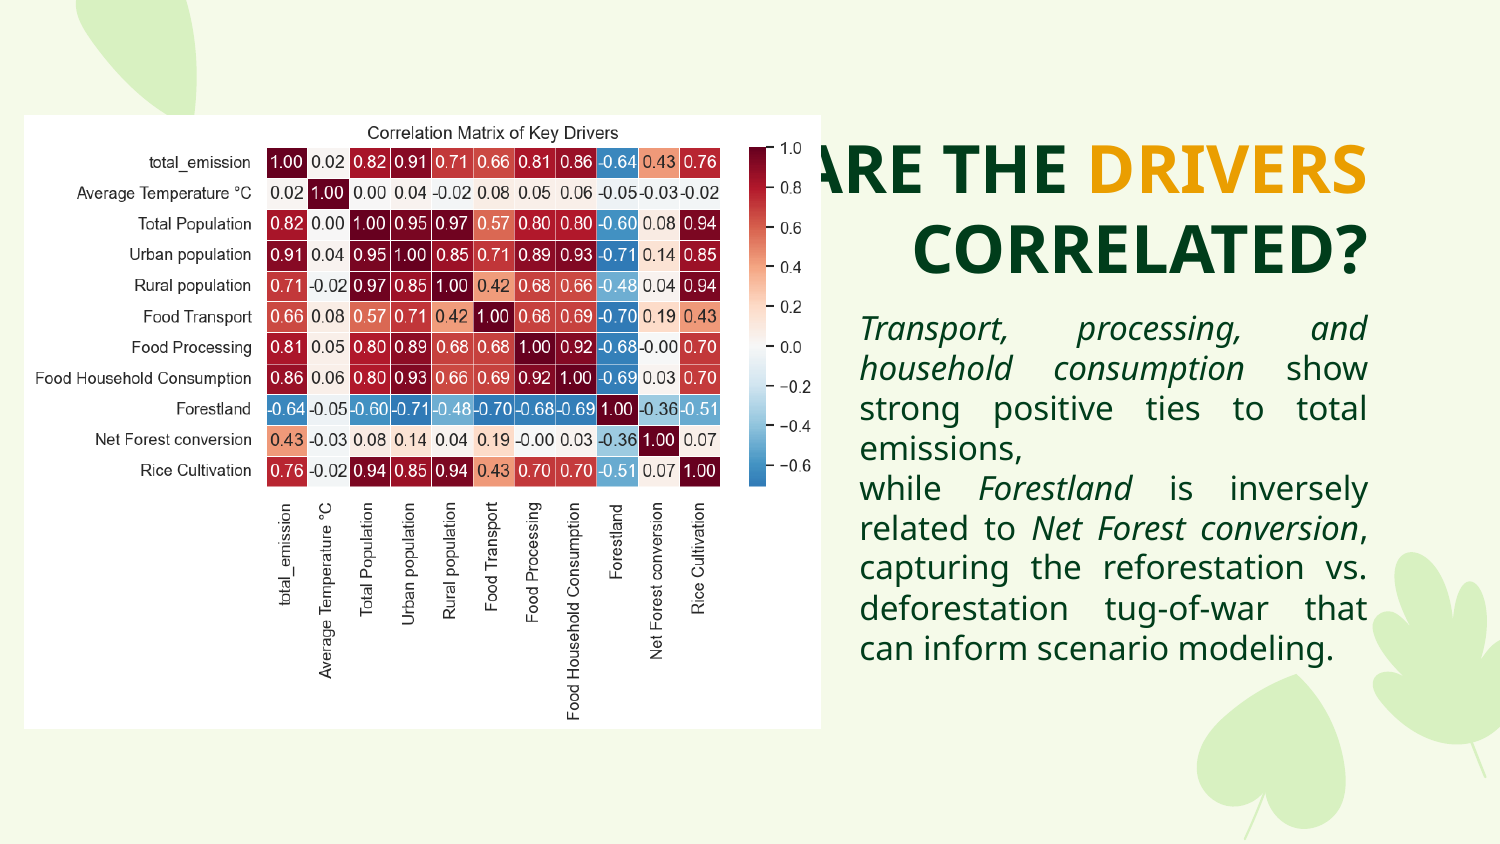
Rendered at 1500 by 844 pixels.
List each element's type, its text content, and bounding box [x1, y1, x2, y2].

subtitle Transport, processing, and household consumption show strong positive ties to total emissions, while Forestland is inversely related to Net Forest conversion, capturing the reforestation vs. deforestation tug-of-war that can inform scenario modeling. [825, 294, 1384, 708]
picture [24, 115, 821, 729]
title ARE THE DRIVERS CORRELATED? [772, 111, 1384, 294]
